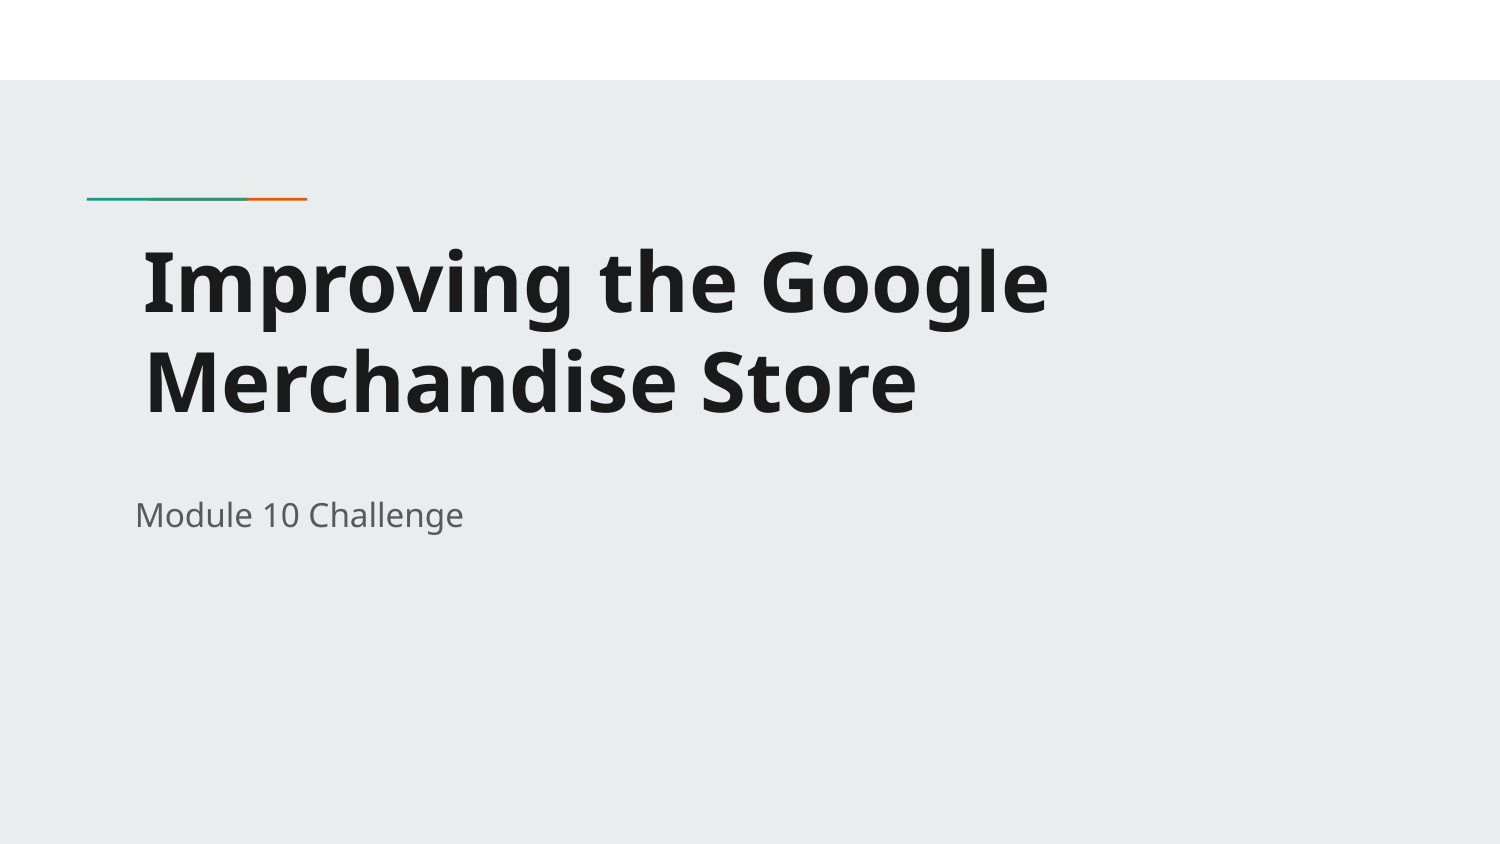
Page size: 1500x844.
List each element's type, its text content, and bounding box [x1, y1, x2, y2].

subtitle Module 10 Challenge [119, 479, 742, 615]
title Improving the Google Merchandise Store [128, 214, 1160, 452]
